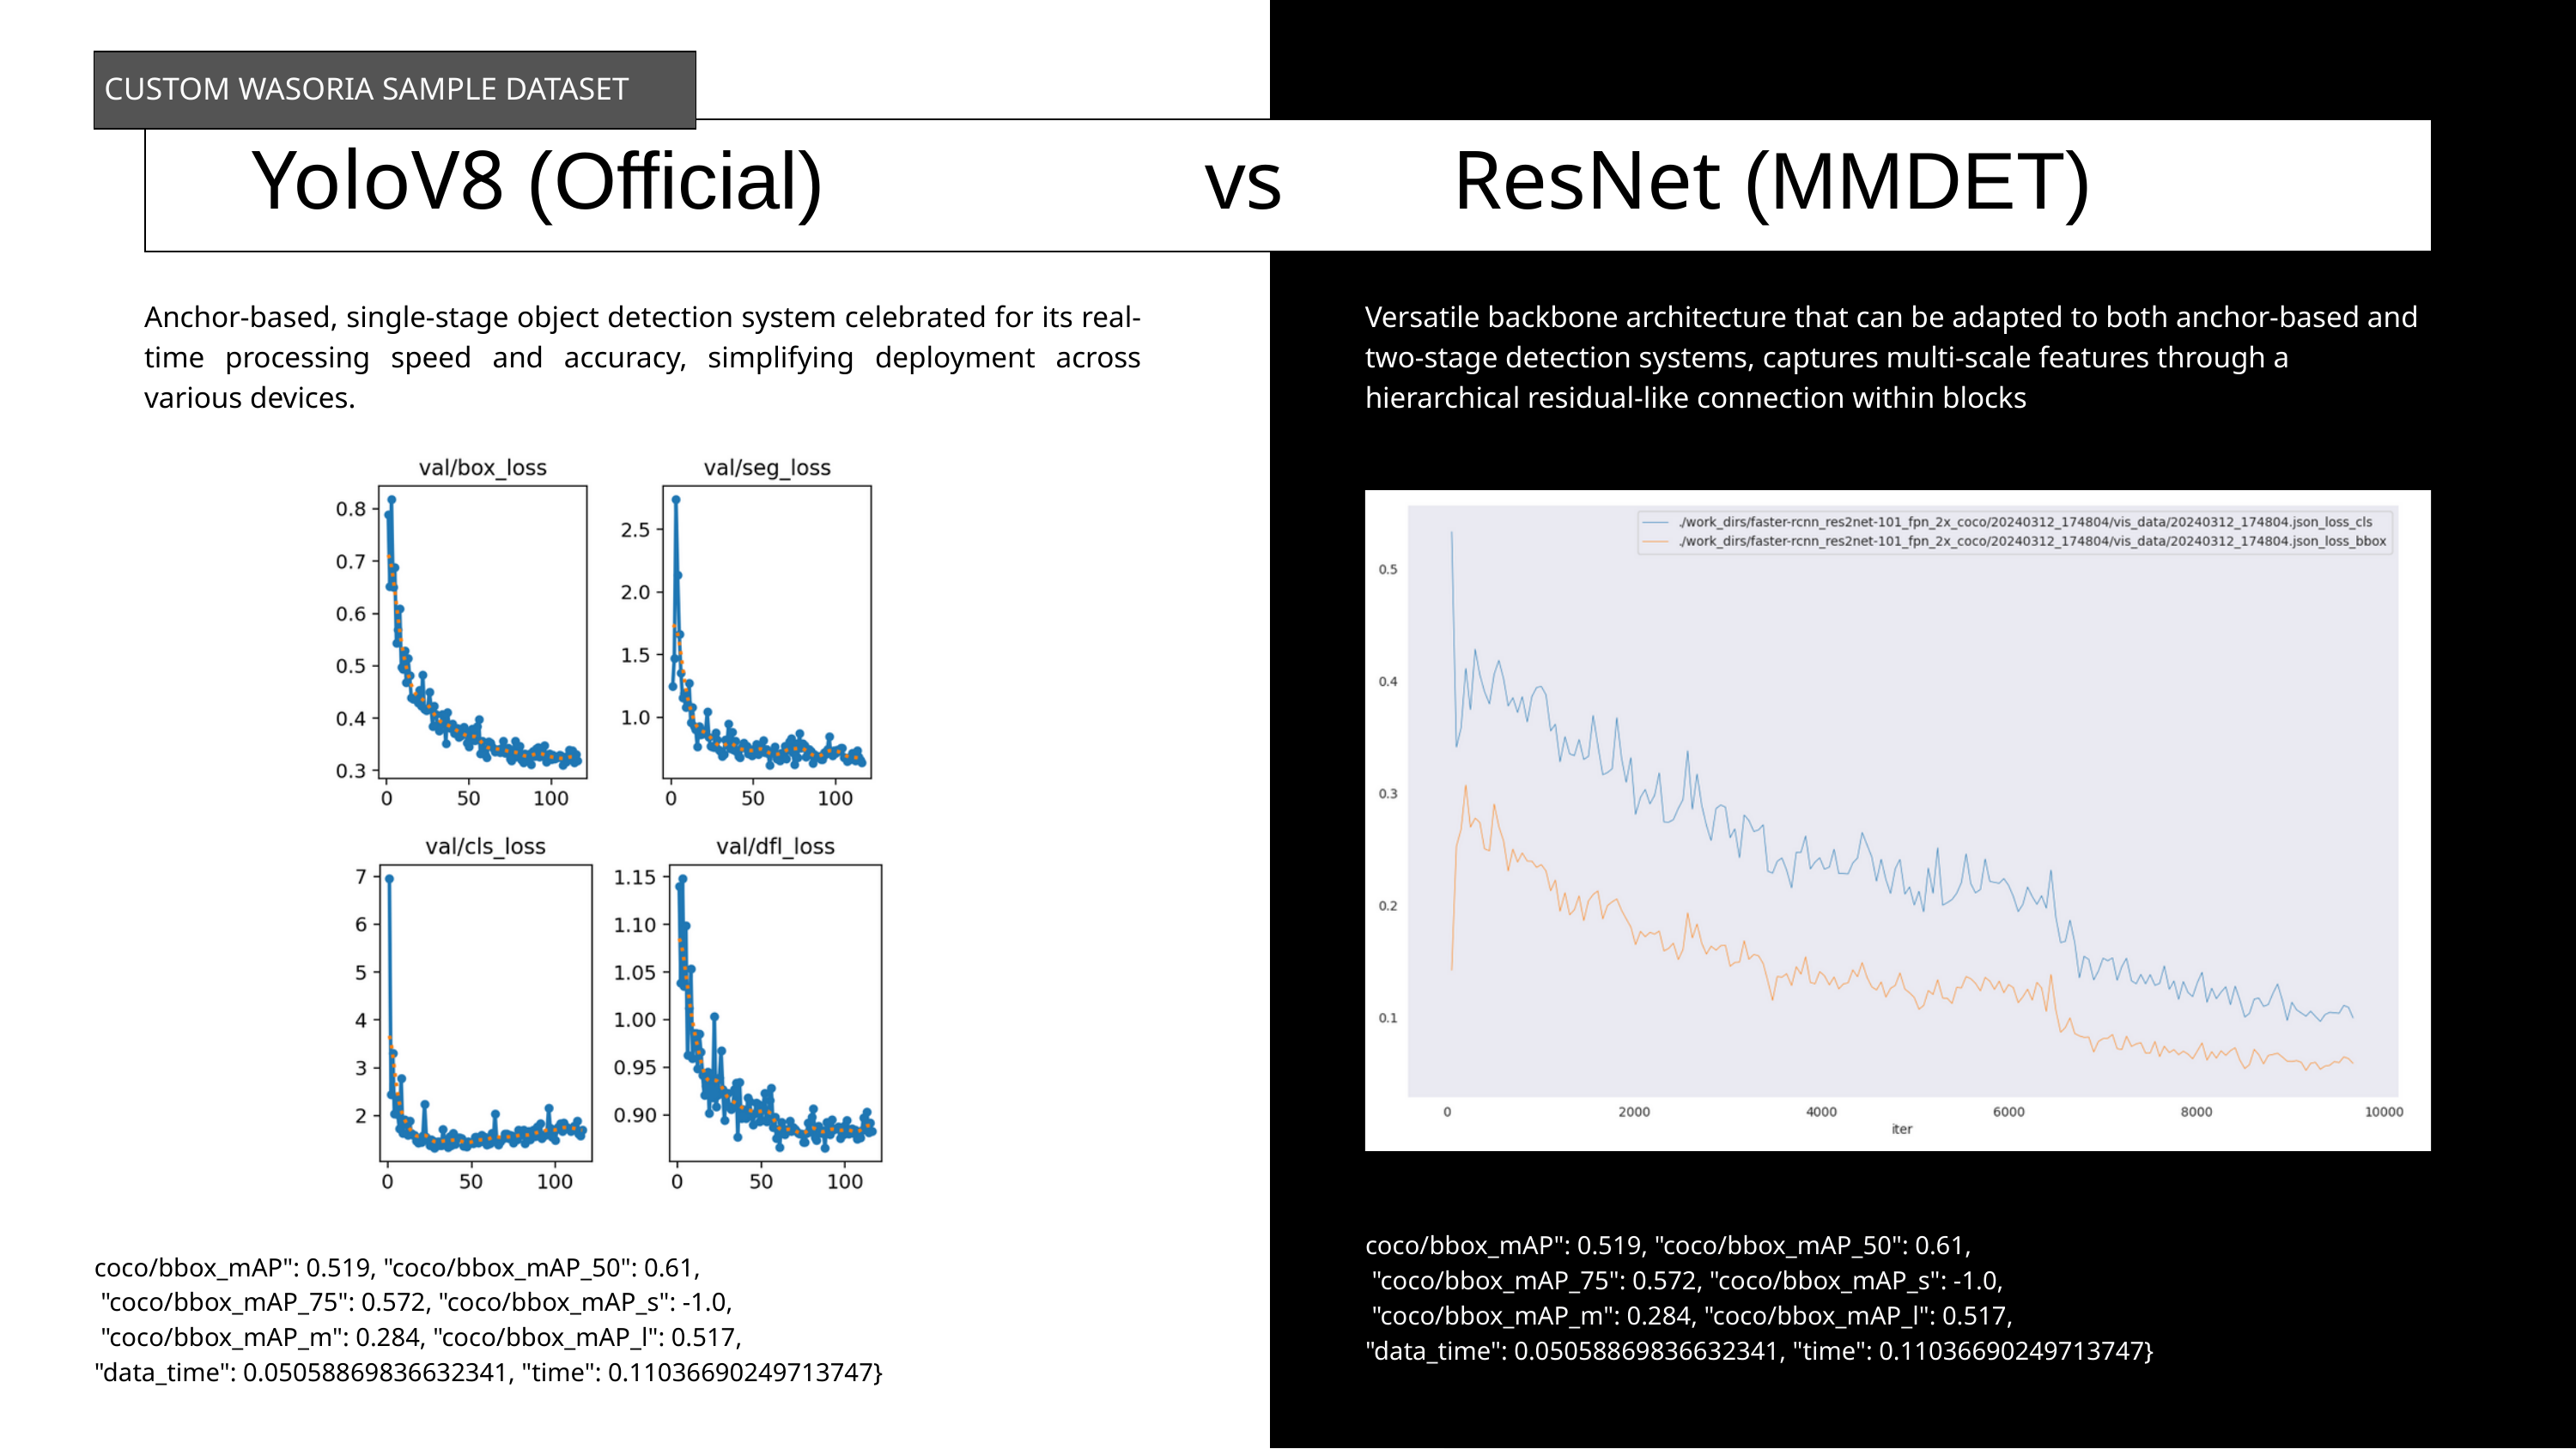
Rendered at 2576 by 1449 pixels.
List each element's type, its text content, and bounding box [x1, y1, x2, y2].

text_box coco/bbox_mAP": 0.519, "coco/bbox_mAP_50": 0.61, "coco/bbox_mAP_75": 0.572, "coco/bbox_mAP_s": -1.0, "coco/bbox_mAP_m": 0.284, "coco/bbox_mAP_l": 0.517, "data_time": 0.05058869836632341, "time": 0.11036690249713747} [94, 1246, 1075, 1387]
text_box Anchor-based, single-stage object detection system celebrated for its real-time processing speed and accuracy, simplifying deployment across various devices. [144, 293, 1144, 414]
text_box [94, 51, 696, 130]
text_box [144, 118, 2432, 252]
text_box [1269, 0, 2576, 1449]
text_box [321, 451, 901, 829]
text_box [321, 829, 901, 1214]
